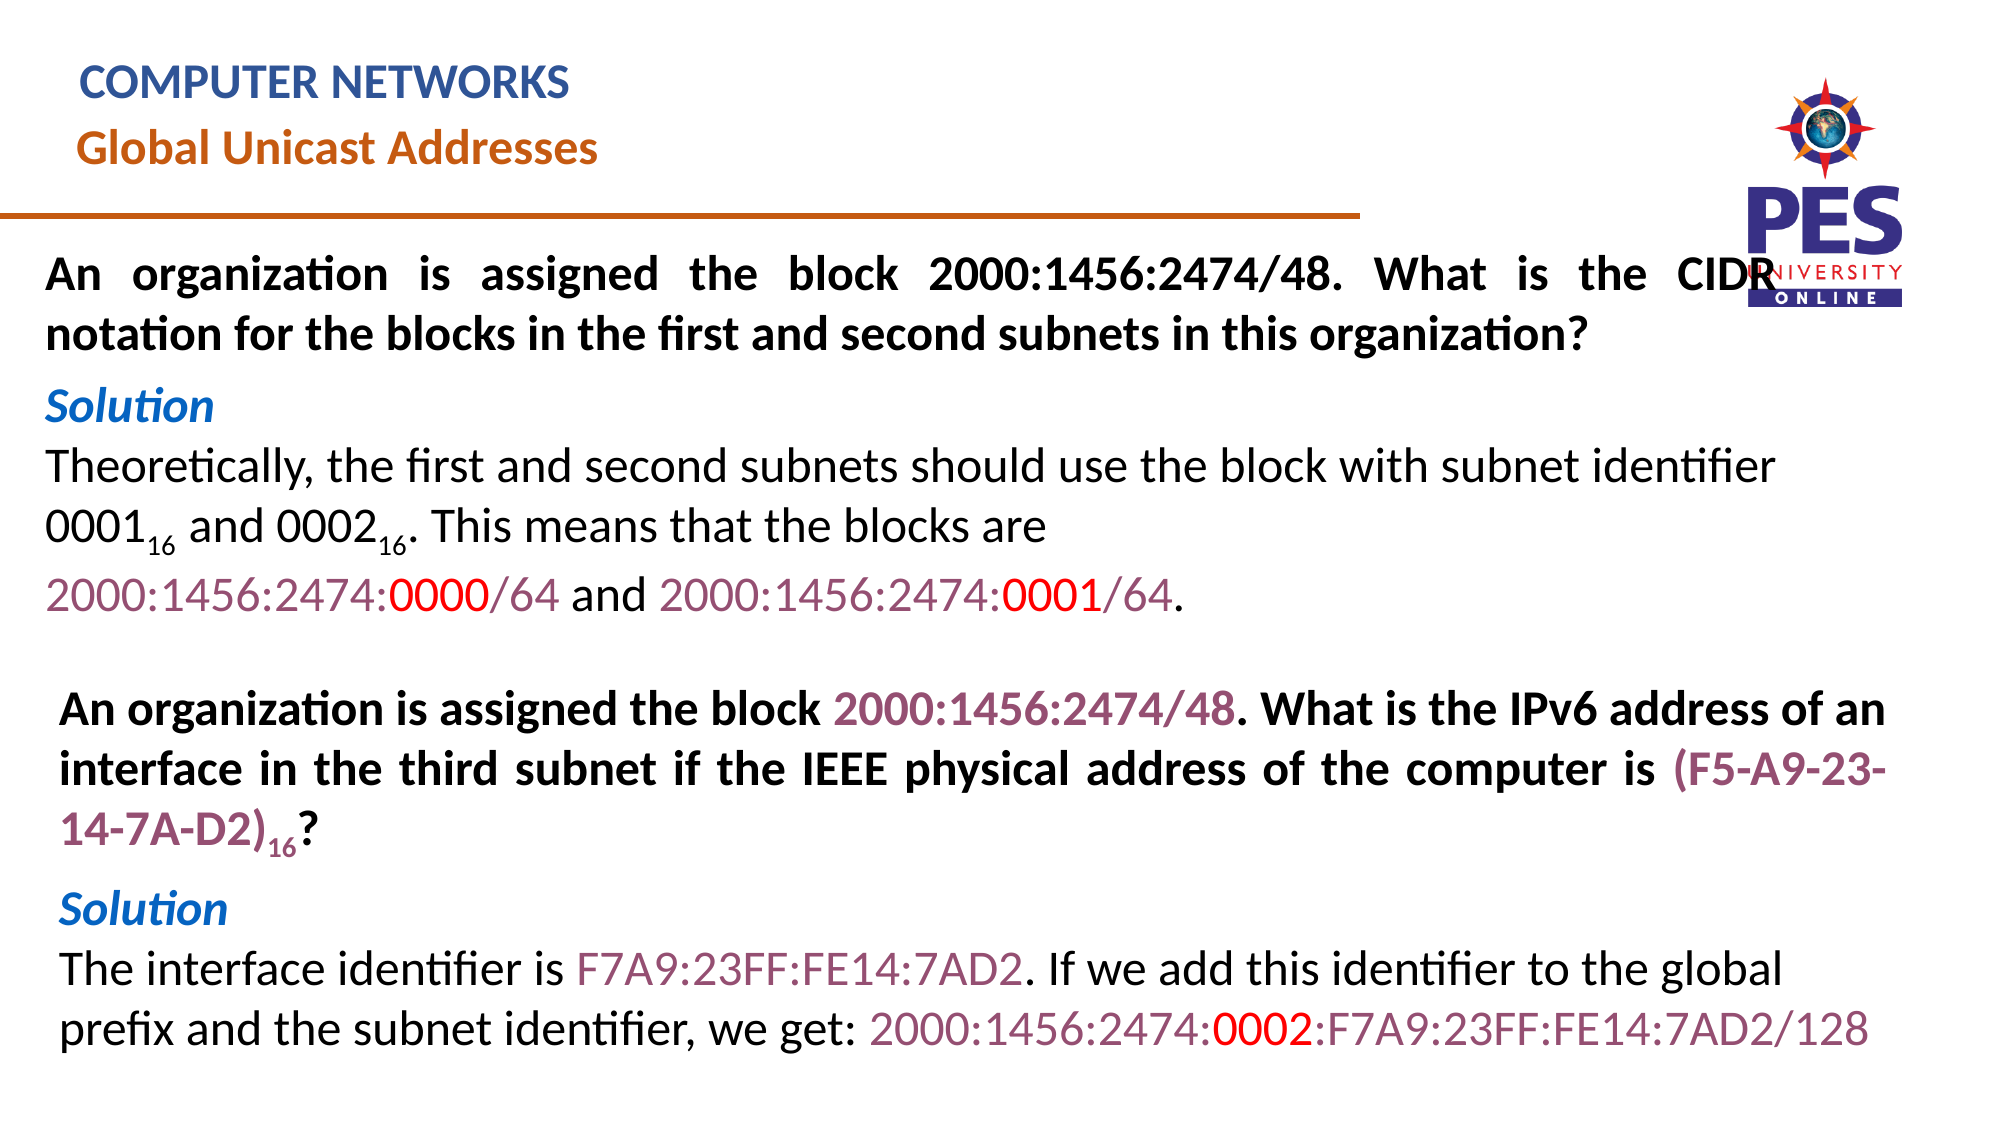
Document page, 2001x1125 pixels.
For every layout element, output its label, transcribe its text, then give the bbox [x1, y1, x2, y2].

picture [1748, 76, 1902, 307]
text_box An organization is assigned the block 2000:1456:2474/48. What is the CIDR notation for the blocks in the first and second subnets in this organization? Solution Theoretically, the first and second subnets should use the block with subnet identifier 000116 and 000216. This means that the blocks are 2000:1456:2474:0000/64 and 2000:1456:2474:0001/64. [30, 232, 1794, 629]
text_box An organization is assigned the block 2000:1456:2474/48. What is the IPv6 address of an interface in the third subnet if the IEEE physical address of the computer is (F5-A9-23-14-7A-D2)16? Solution The interface identifier is F7A9:23FF:FE14:7AD2. If we add this identifier to the global prefix and the subnet identifier, we get: 2000:1456:2474:0002:F7A9:23FF:FE14:7AD2/128 [43, 667, 1902, 1064]
text_box COMPUTER NETWORKS [64, 41, 1295, 106]
text_box Global Unicast Addresses [60, 106, 1374, 182]
